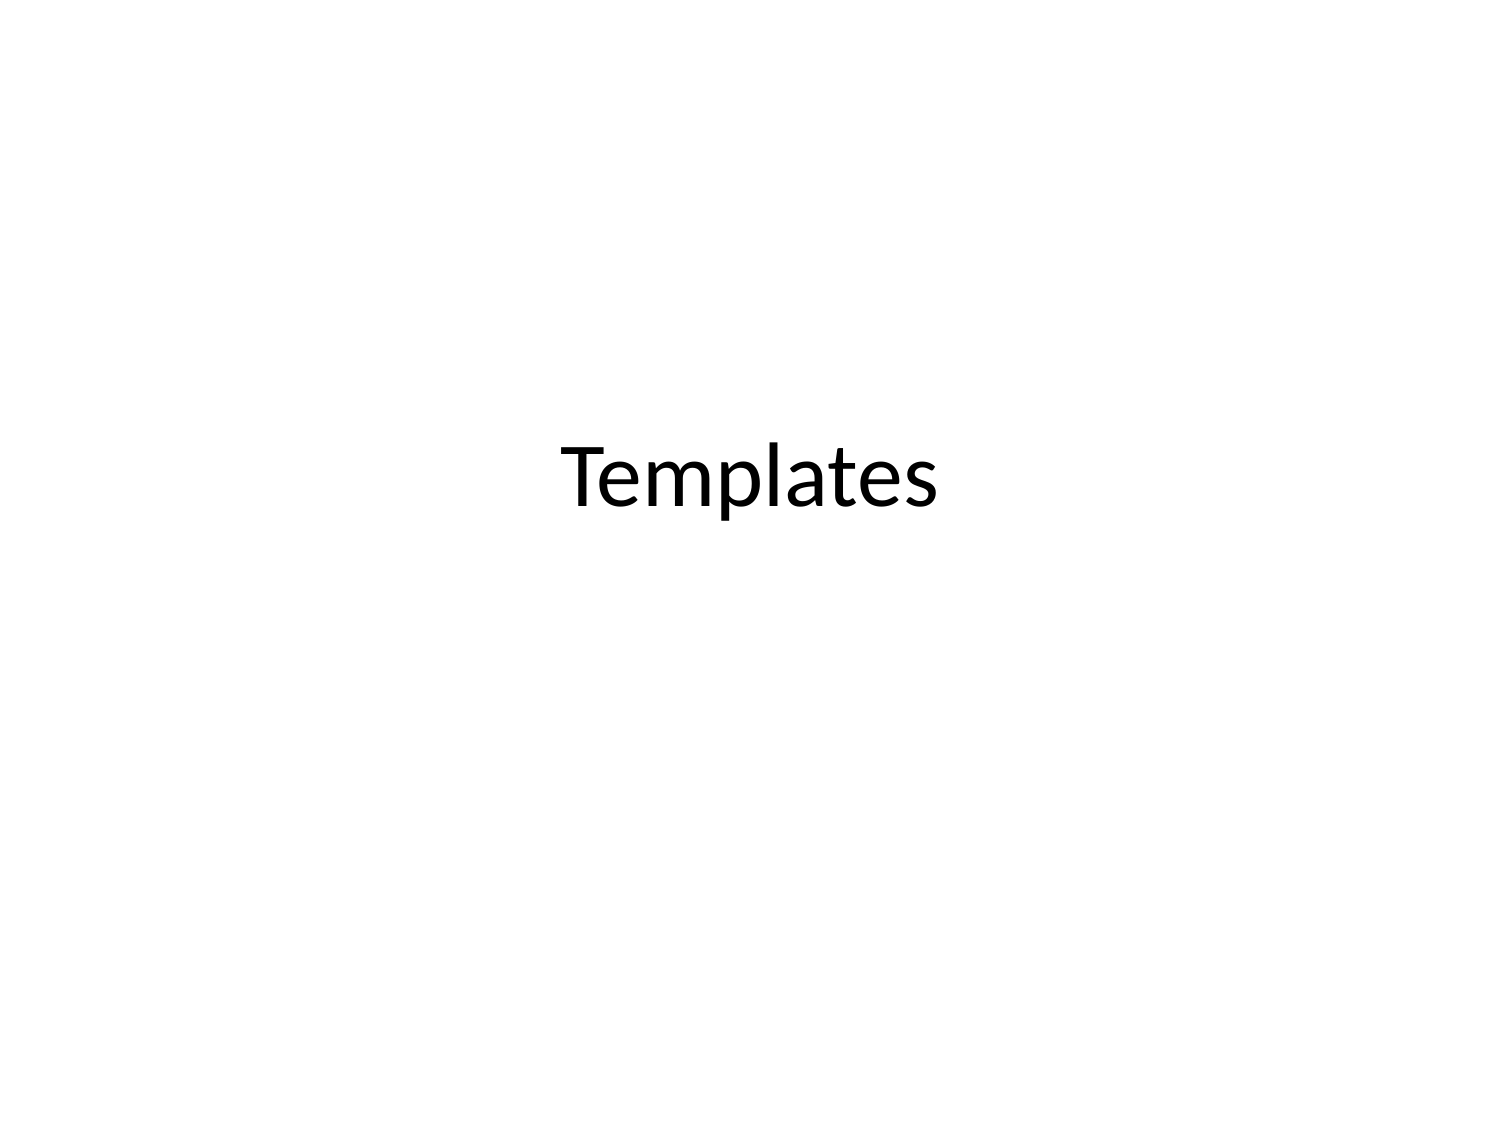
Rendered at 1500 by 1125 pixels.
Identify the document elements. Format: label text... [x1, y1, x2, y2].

title Templates [112, 349, 1388, 591]
